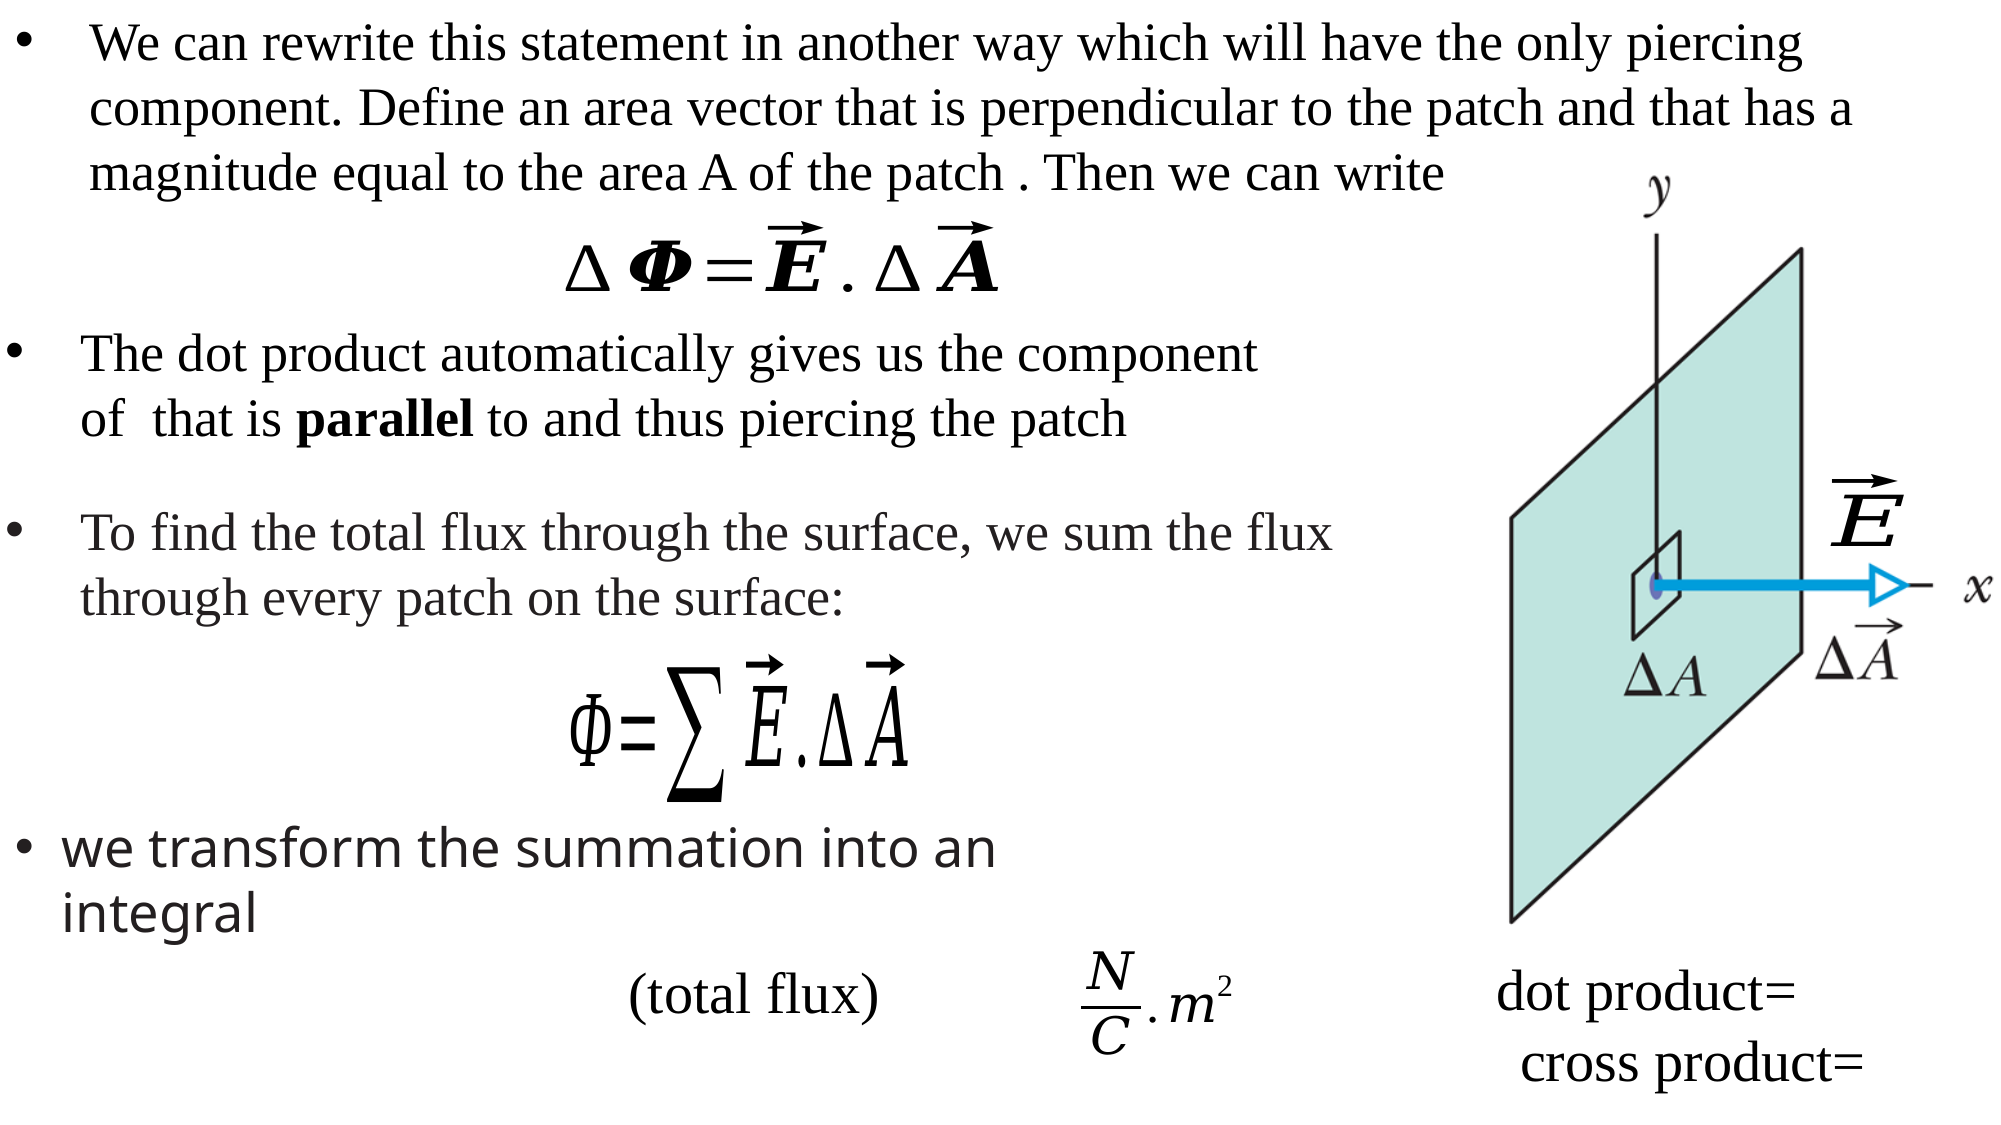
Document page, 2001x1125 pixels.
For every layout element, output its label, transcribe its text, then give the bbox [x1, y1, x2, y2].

text_box To find the total flux through the surface, we sum the flux through every patch on the surface: [0, 489, 1370, 634]
text_box we transform the summation into an integral [0, 805, 1183, 951]
text_box We can rewrite this statement in another way which will have the only piercing component. Define an area vector that is perpendicular to the patch and that has a magnitude equal to the area A of the patch . Then we can write [0, 0, 2000, 209]
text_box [1474, 148, 2000, 949]
